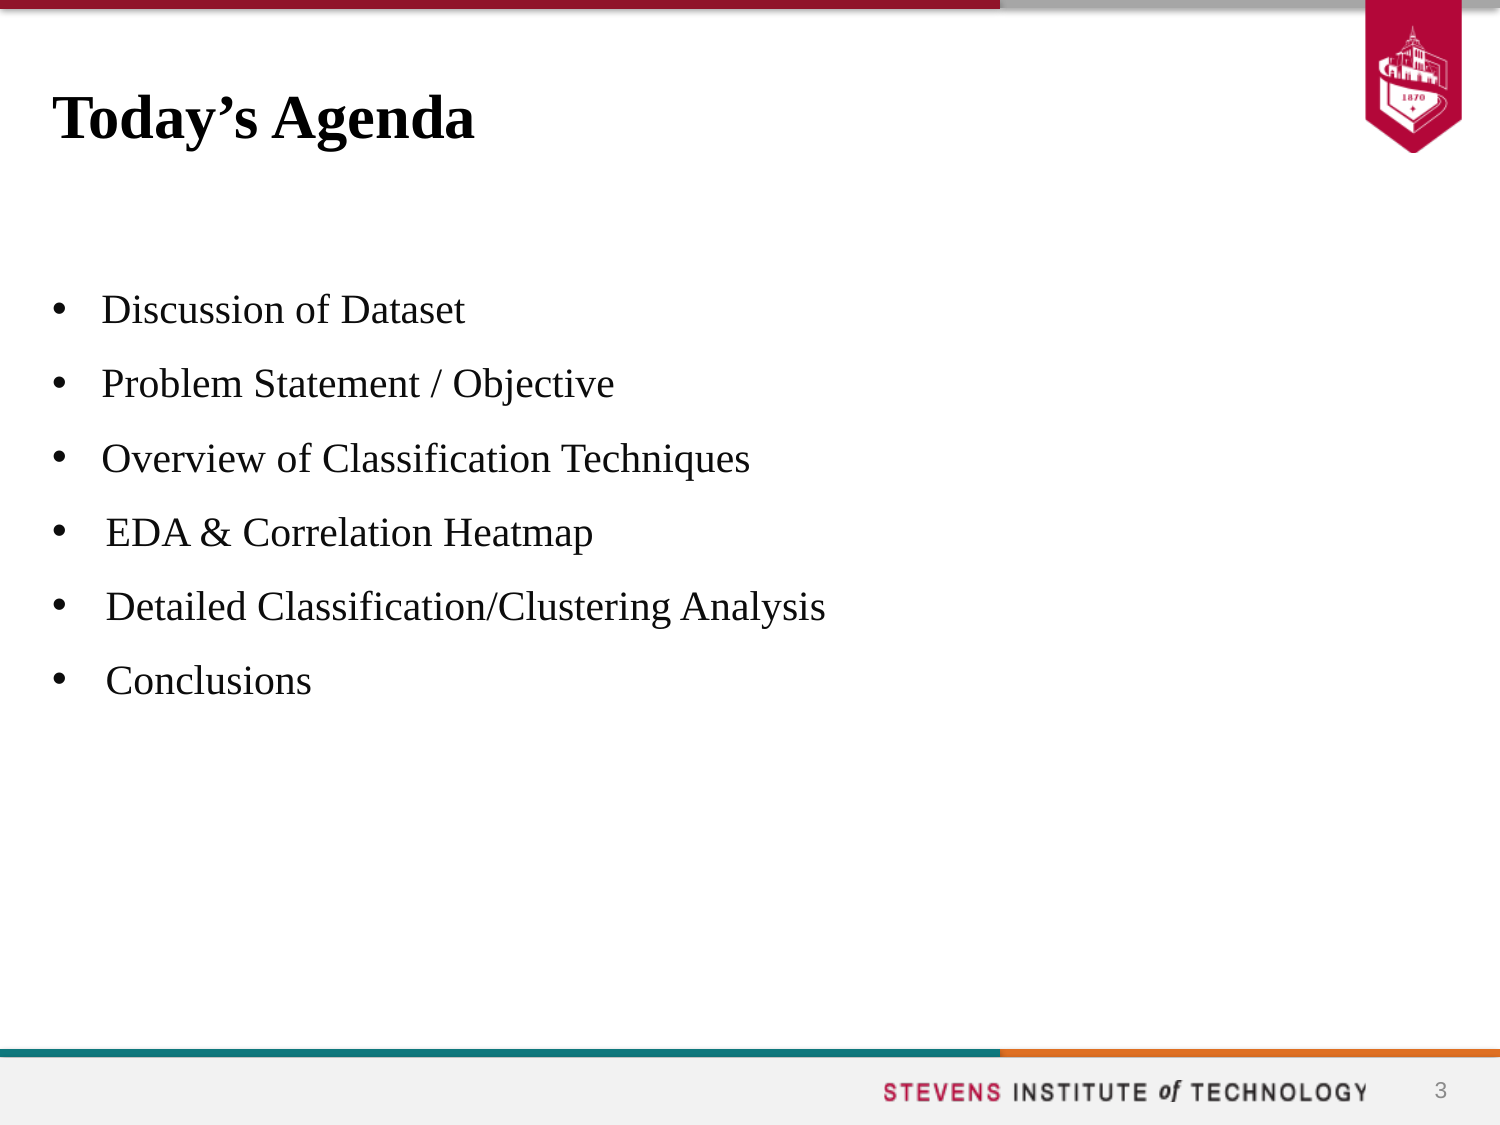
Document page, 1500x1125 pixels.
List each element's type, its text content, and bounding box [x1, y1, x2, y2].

list Discussion of Dataset Problem Statement / Objective Overview of Classification Techniques EDA & Correlation Heatmap Detailed Classification/Clustering Analysis Conclusions [37, 280, 1463, 1000]
title Today’s Agenda [37, 68, 1236, 157]
slide_number 3 [1401, 1059, 1481, 1120]
